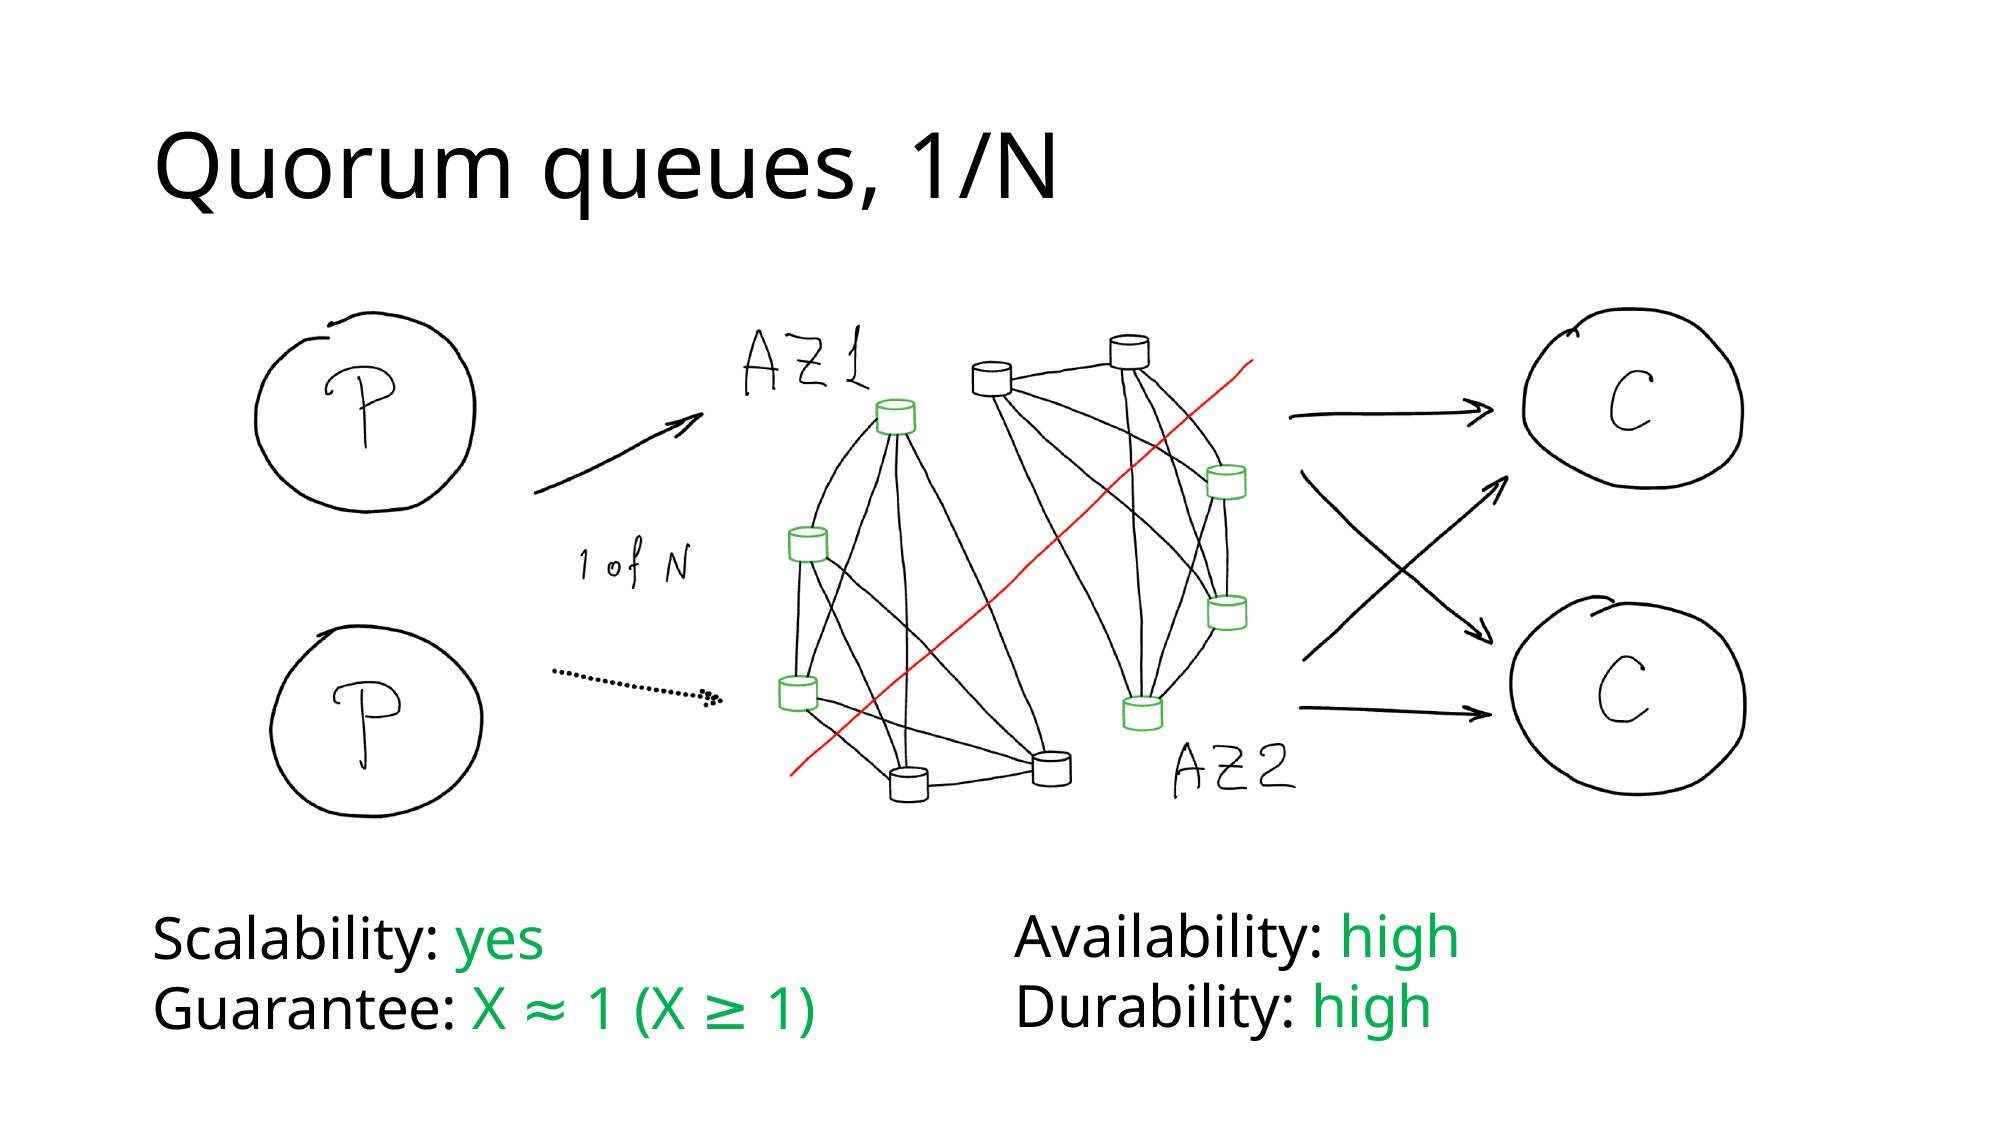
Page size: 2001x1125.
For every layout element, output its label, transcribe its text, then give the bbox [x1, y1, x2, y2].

title Quorum queues, 1/N [137, 59, 1863, 278]
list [234, 288, 1766, 837]
text_box Scalability: yes Guarantee: X ≈ 1 (X ≥ 1) [137, 893, 1000, 1049]
text_box Availability: high Durability: high [999, 891, 1863, 1047]
